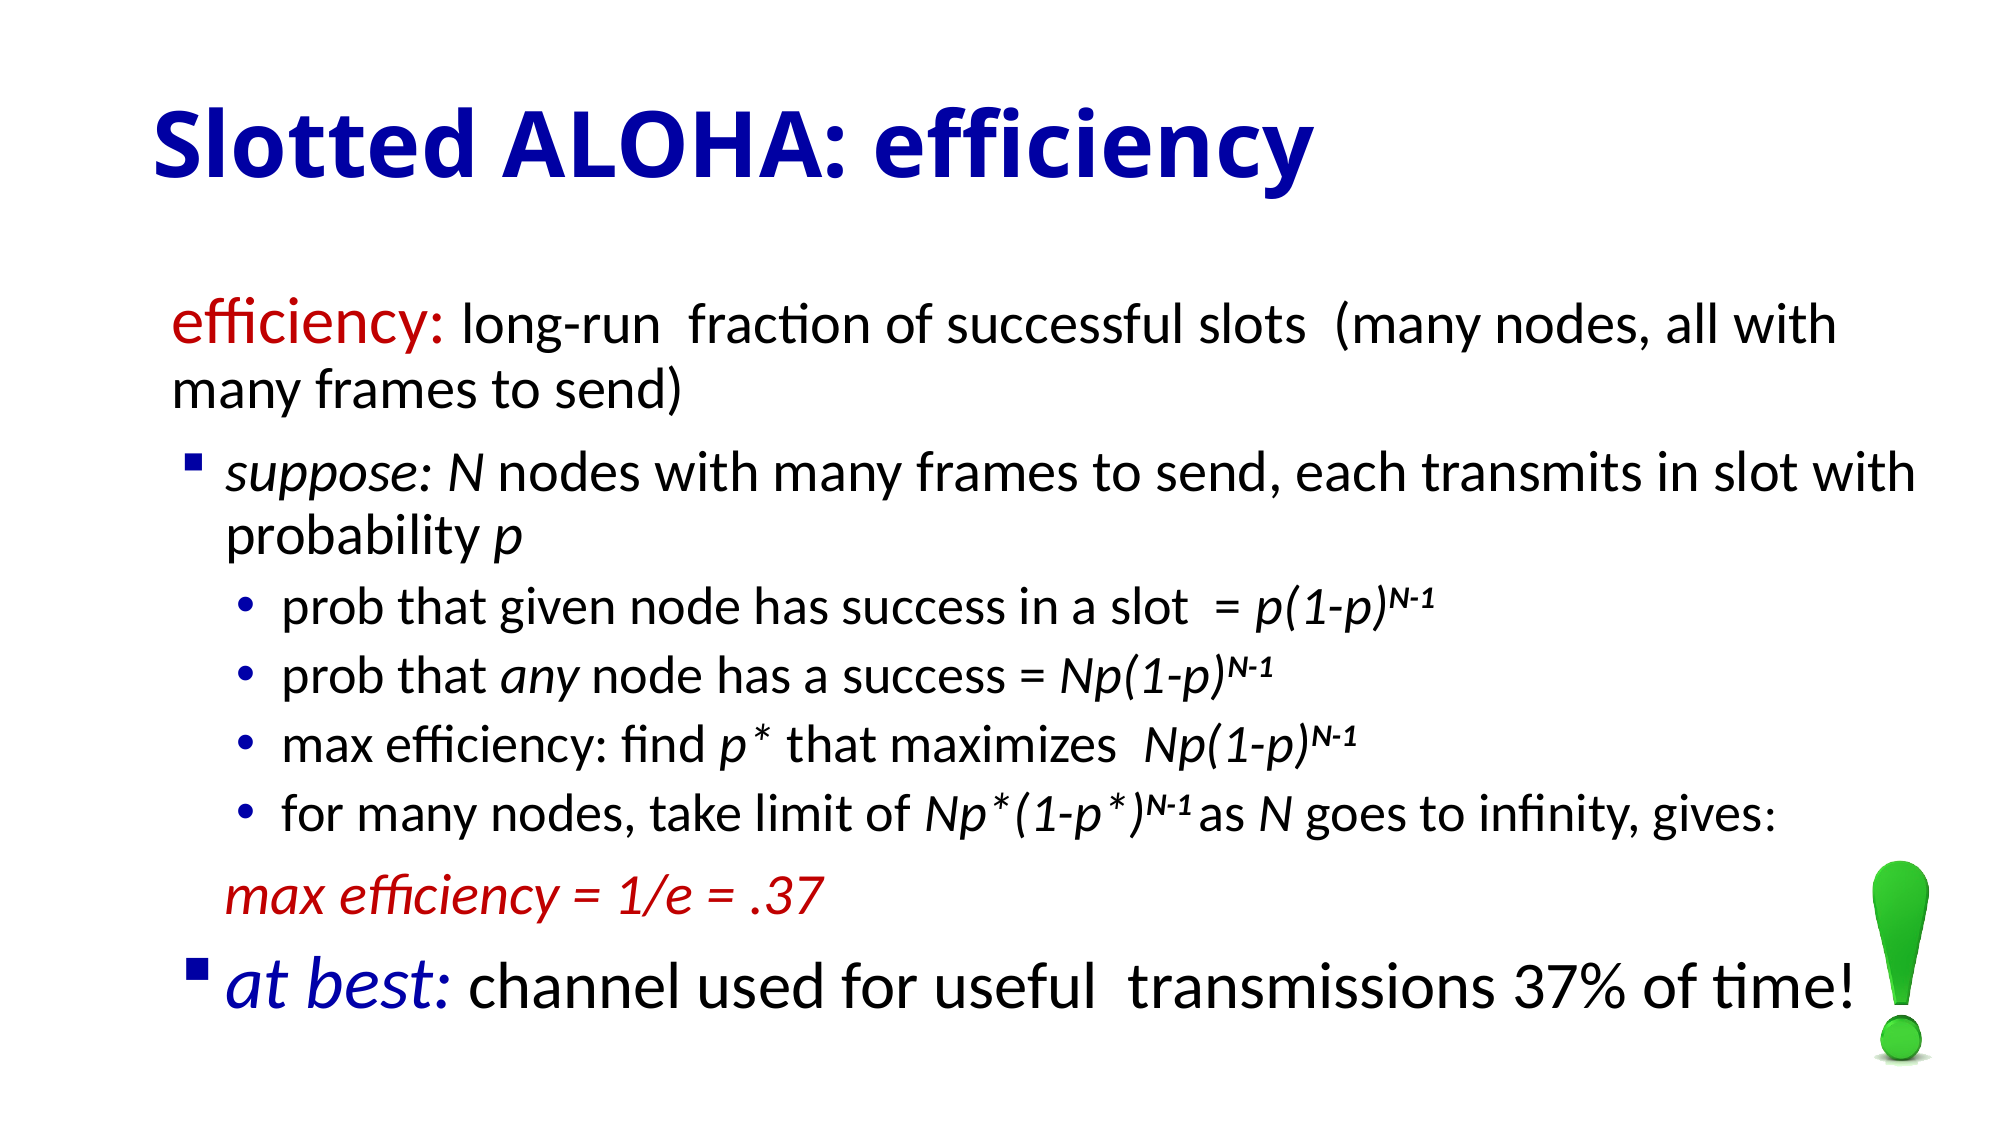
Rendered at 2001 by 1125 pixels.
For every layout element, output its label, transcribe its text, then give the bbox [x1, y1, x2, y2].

list efficiency: long-run fraction of successful slots (many nodes, all with many frames to send) suppose: N nodes with many frames to send, each transmits in slot with probability p prob that given node has success in a slot = p(1-p)N-1 prob that any node has a success = Np(1-p)N-1 max efficiency: find p* that maximizes Np(1-p)N-1 for many nodes, take limit of Np*(1-p*)N-1 as N goes to infinity, gives: max efficiency = 1/e = .37 at best: channel used for useful transmissions 37% of time! [135, 278, 1950, 1057]
title Slotted ALOHA: efficiency [137, 74, 1863, 221]
picture [1768, 830, 2000, 1100]
